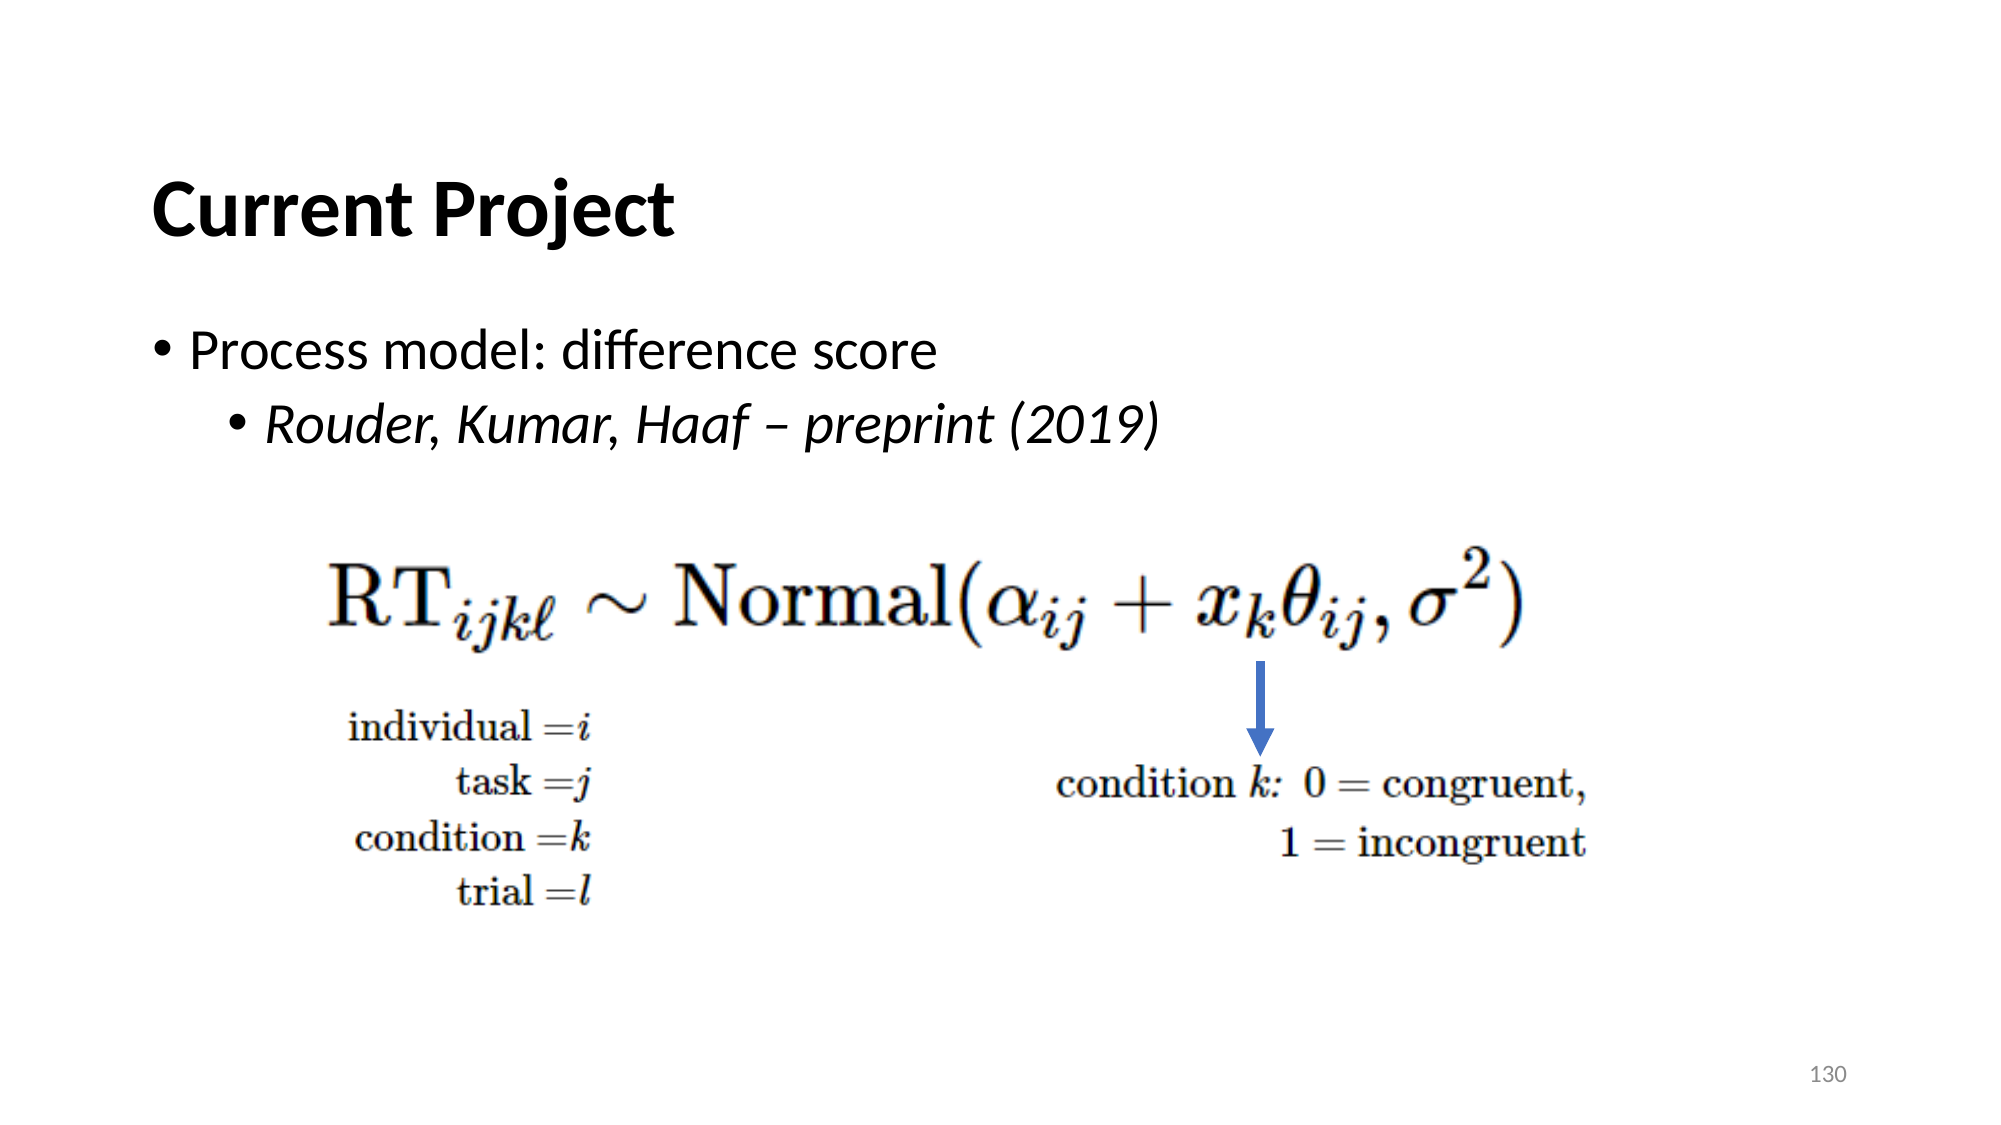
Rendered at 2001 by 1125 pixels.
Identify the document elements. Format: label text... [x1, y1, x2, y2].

list Current Project [137, 157, 1788, 311]
list Process model: difference score Rouder, Kumar, Haaf – preprint (2019) [137, 312, 2000, 1125]
picture [333, 704, 605, 921]
slide_number 130 [1412, 1042, 1863, 1103]
picture [318, 542, 1532, 661]
picture [1045, 763, 1598, 869]
